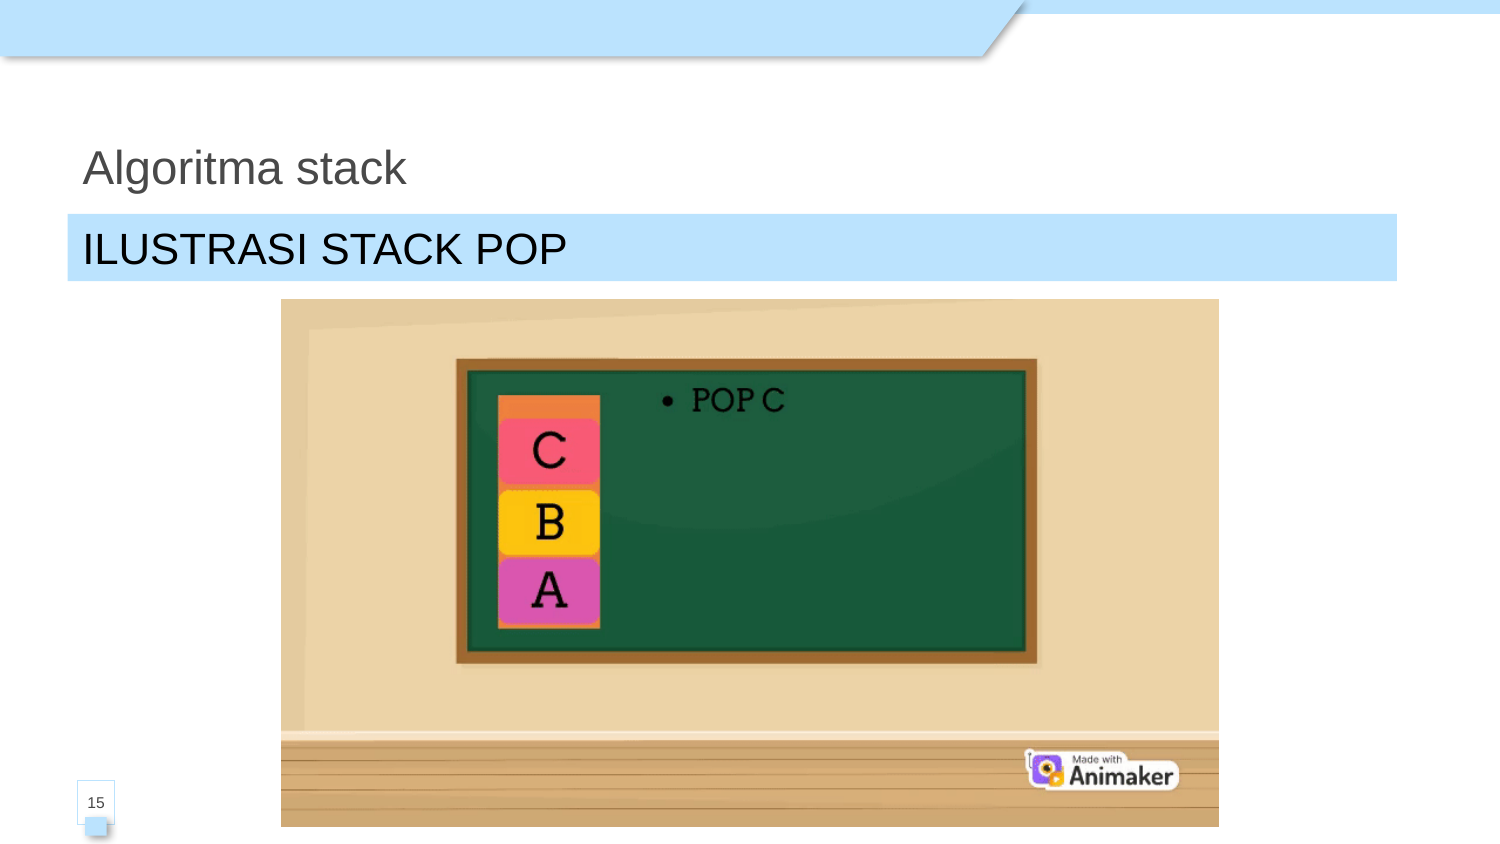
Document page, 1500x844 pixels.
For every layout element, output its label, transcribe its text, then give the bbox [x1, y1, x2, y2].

text_box [85, 817, 107, 836]
picture [281, 298, 1219, 827]
title Algoritma stack [67, 121, 1397, 209]
slide_number 15 [77, 780, 115, 825]
text_box ILUSTRASI STACK POP [67, 213, 1397, 282]
